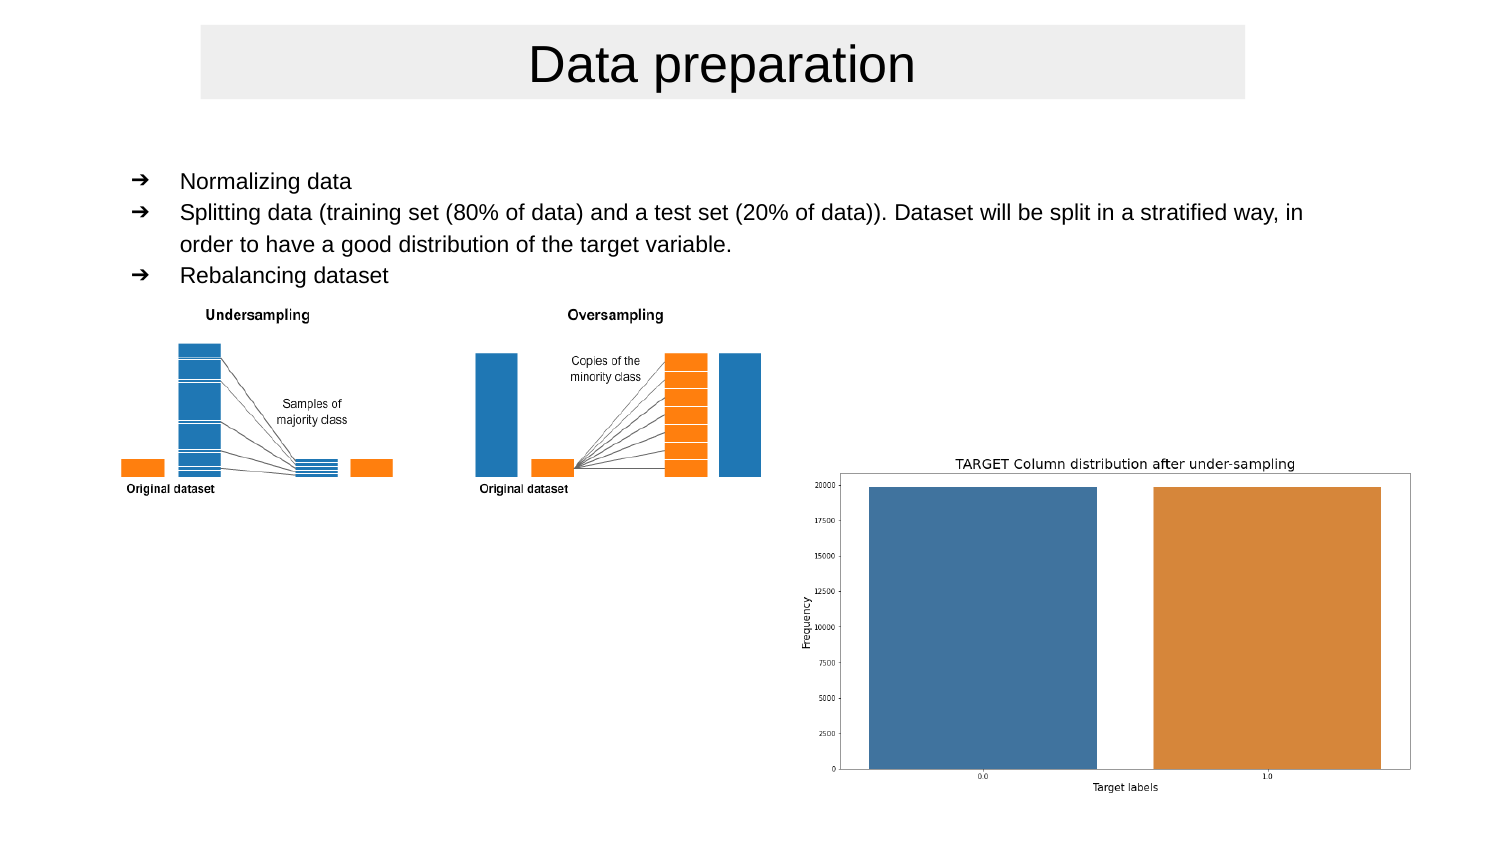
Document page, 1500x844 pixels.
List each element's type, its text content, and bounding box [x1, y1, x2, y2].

text_box Normalizing data Splitting data (training set (80% of data) and a test set (20% of data)). Dataset will be split in a stratified way, in order to have a good distribution of the target variable. Rebalancing dataset [89, 147, 1356, 304]
picture [112, 300, 765, 500]
picture [795, 452, 1419, 811]
text_box Data preparation [200, 24, 1246, 100]
